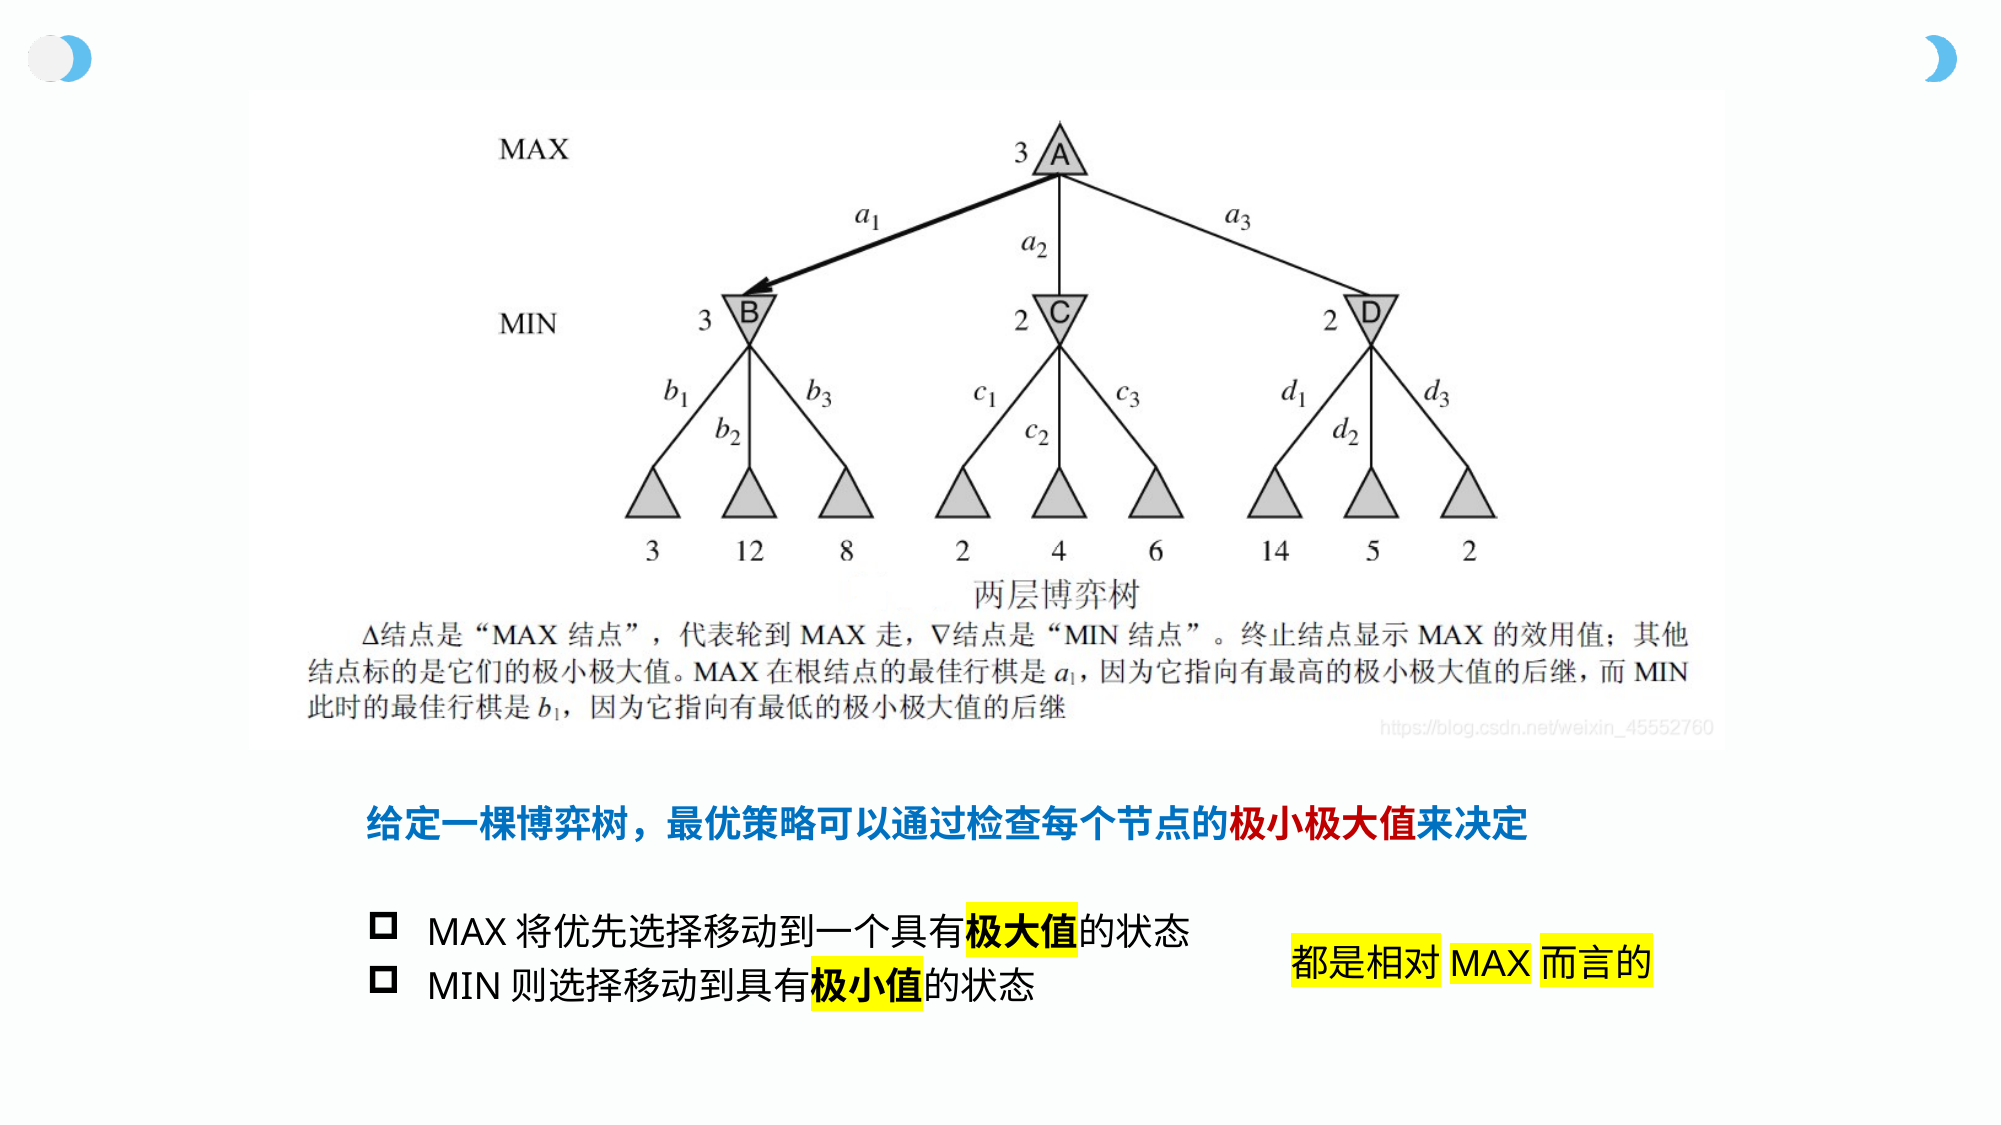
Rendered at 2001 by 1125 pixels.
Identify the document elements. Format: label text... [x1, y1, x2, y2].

picture [1881, 0, 2000, 118]
text_box 都是相对MAX而言的 [1276, 931, 1668, 992]
picture [249, 90, 1725, 750]
picture [0, 0, 119, 118]
text_box 给定一棵博弈树，最优策略可以通过检查每个节点的极小极大值来决定 MAX将优先选择移动到一个具有极大值的状态 MIN则选择移动到具有极小值的状态 [352, 784, 1733, 1015]
